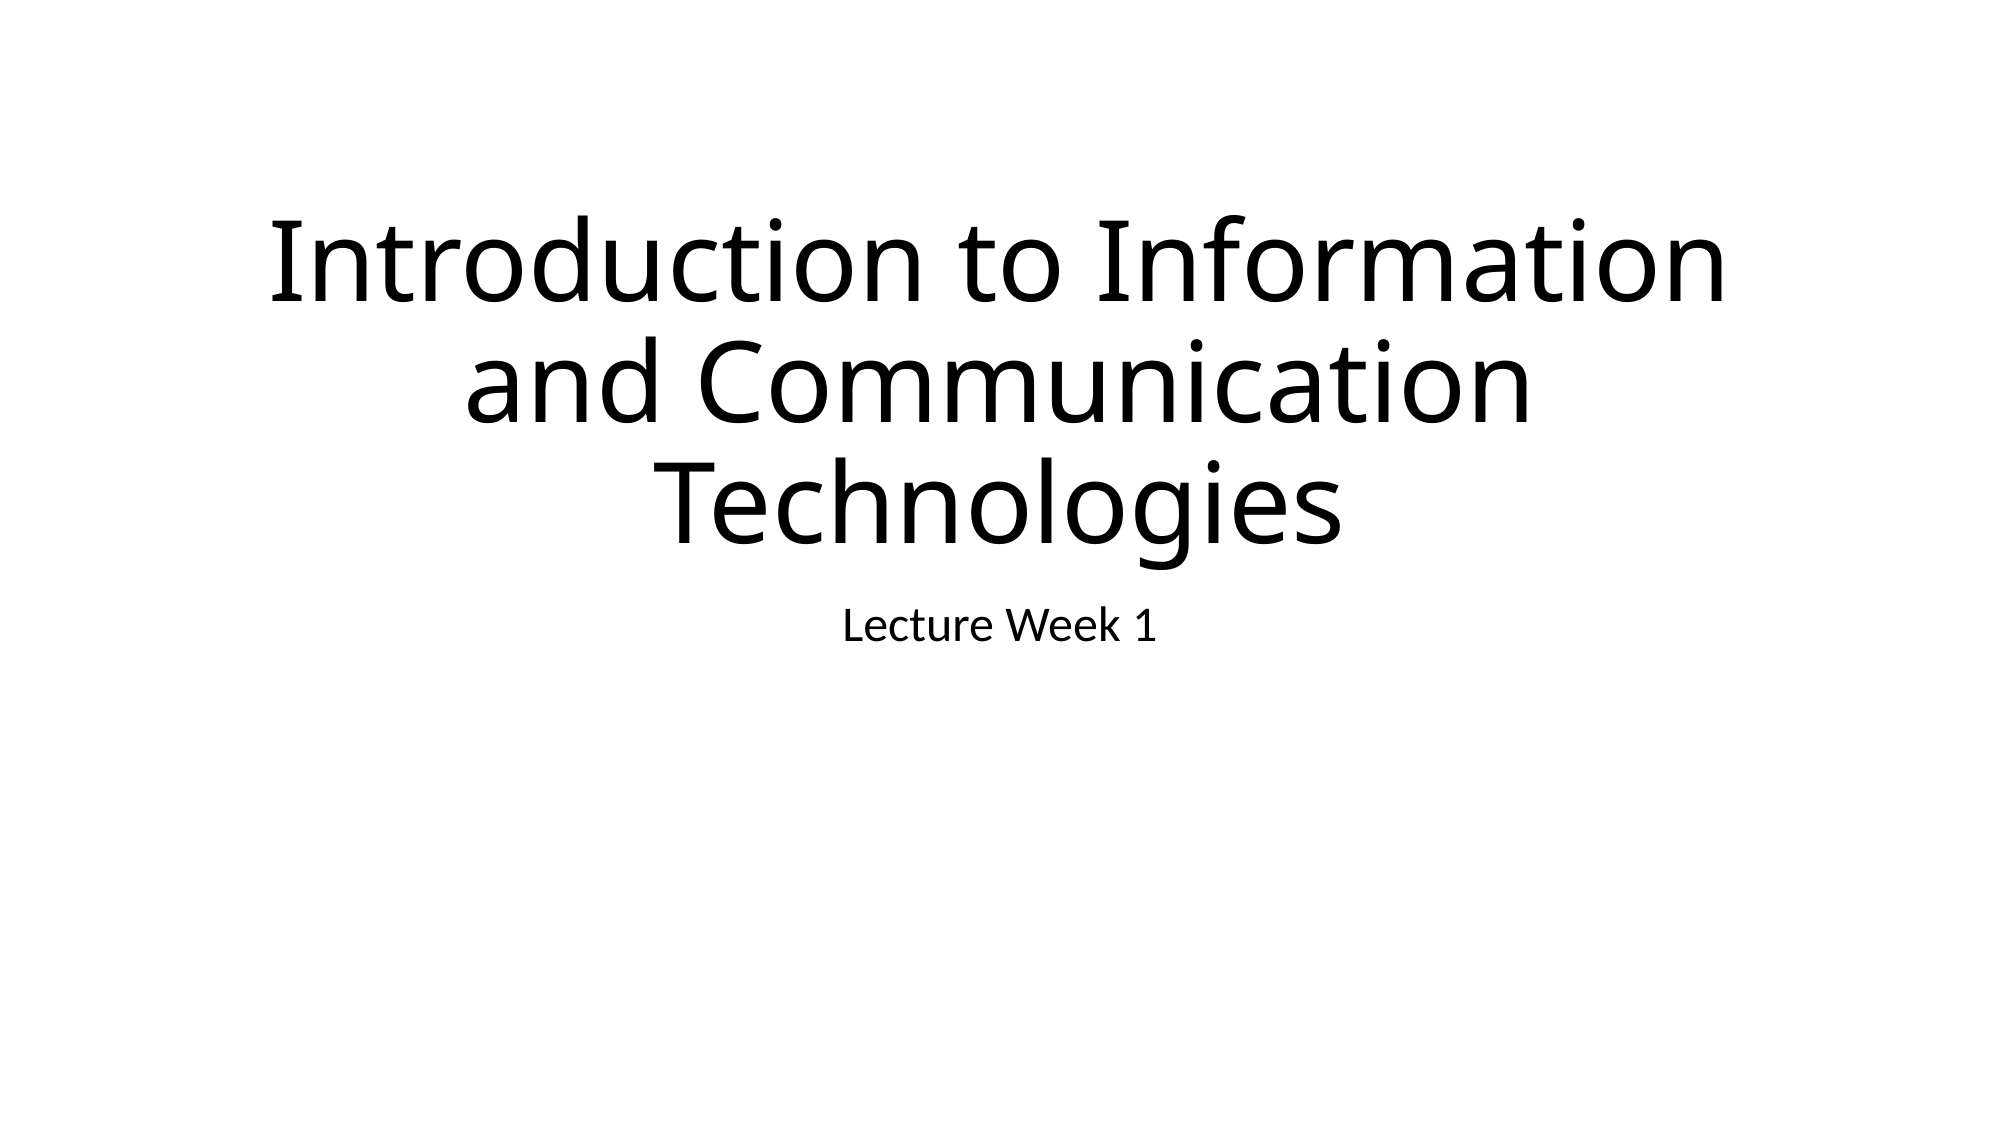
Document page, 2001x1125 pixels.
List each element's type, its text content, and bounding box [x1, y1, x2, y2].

title Introduction to Information and Communication Technologies [249, 184, 1750, 576]
subtitle Lecture Week 1 [249, 590, 1750, 957]
